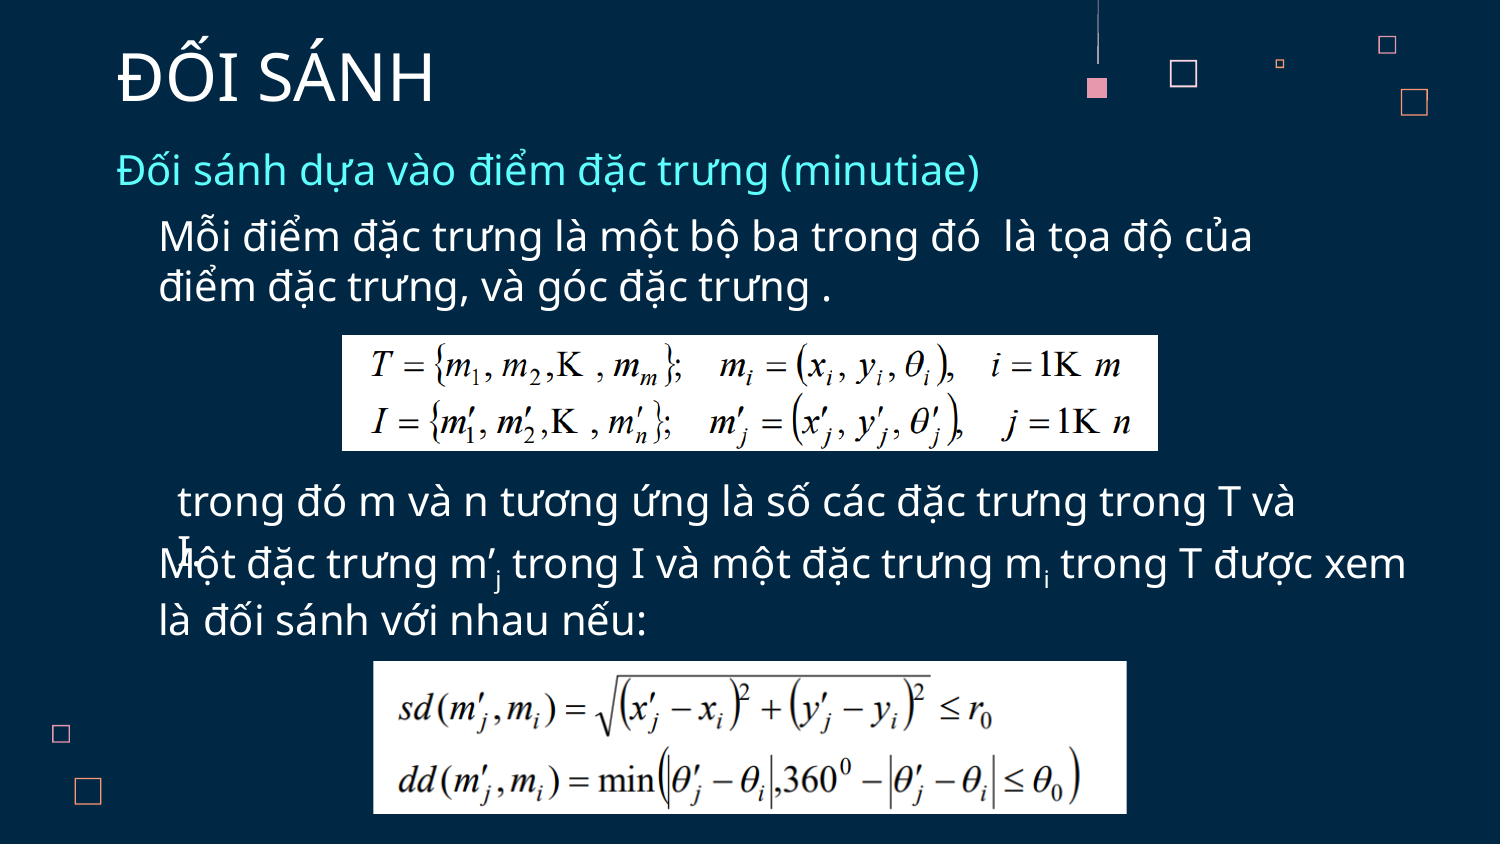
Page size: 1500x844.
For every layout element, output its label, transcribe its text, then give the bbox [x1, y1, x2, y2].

text_box Một đặc trưng m’j trong I và một đặc trưng mi trong T được xem là đối sánh với nhau nếu: [143, 529, 1424, 651]
picture [342, 334, 1158, 452]
text_box trong đó m và n tương ứng là số các đặc trưng trong T và I. [162, 467, 1338, 529]
title ĐỐI SÁNH [101, 34, 644, 111]
picture [373, 661, 1127, 814]
text_box Đối sánh dựa vào điểm đặc trưng (minutiae) [101, 111, 1315, 202]
